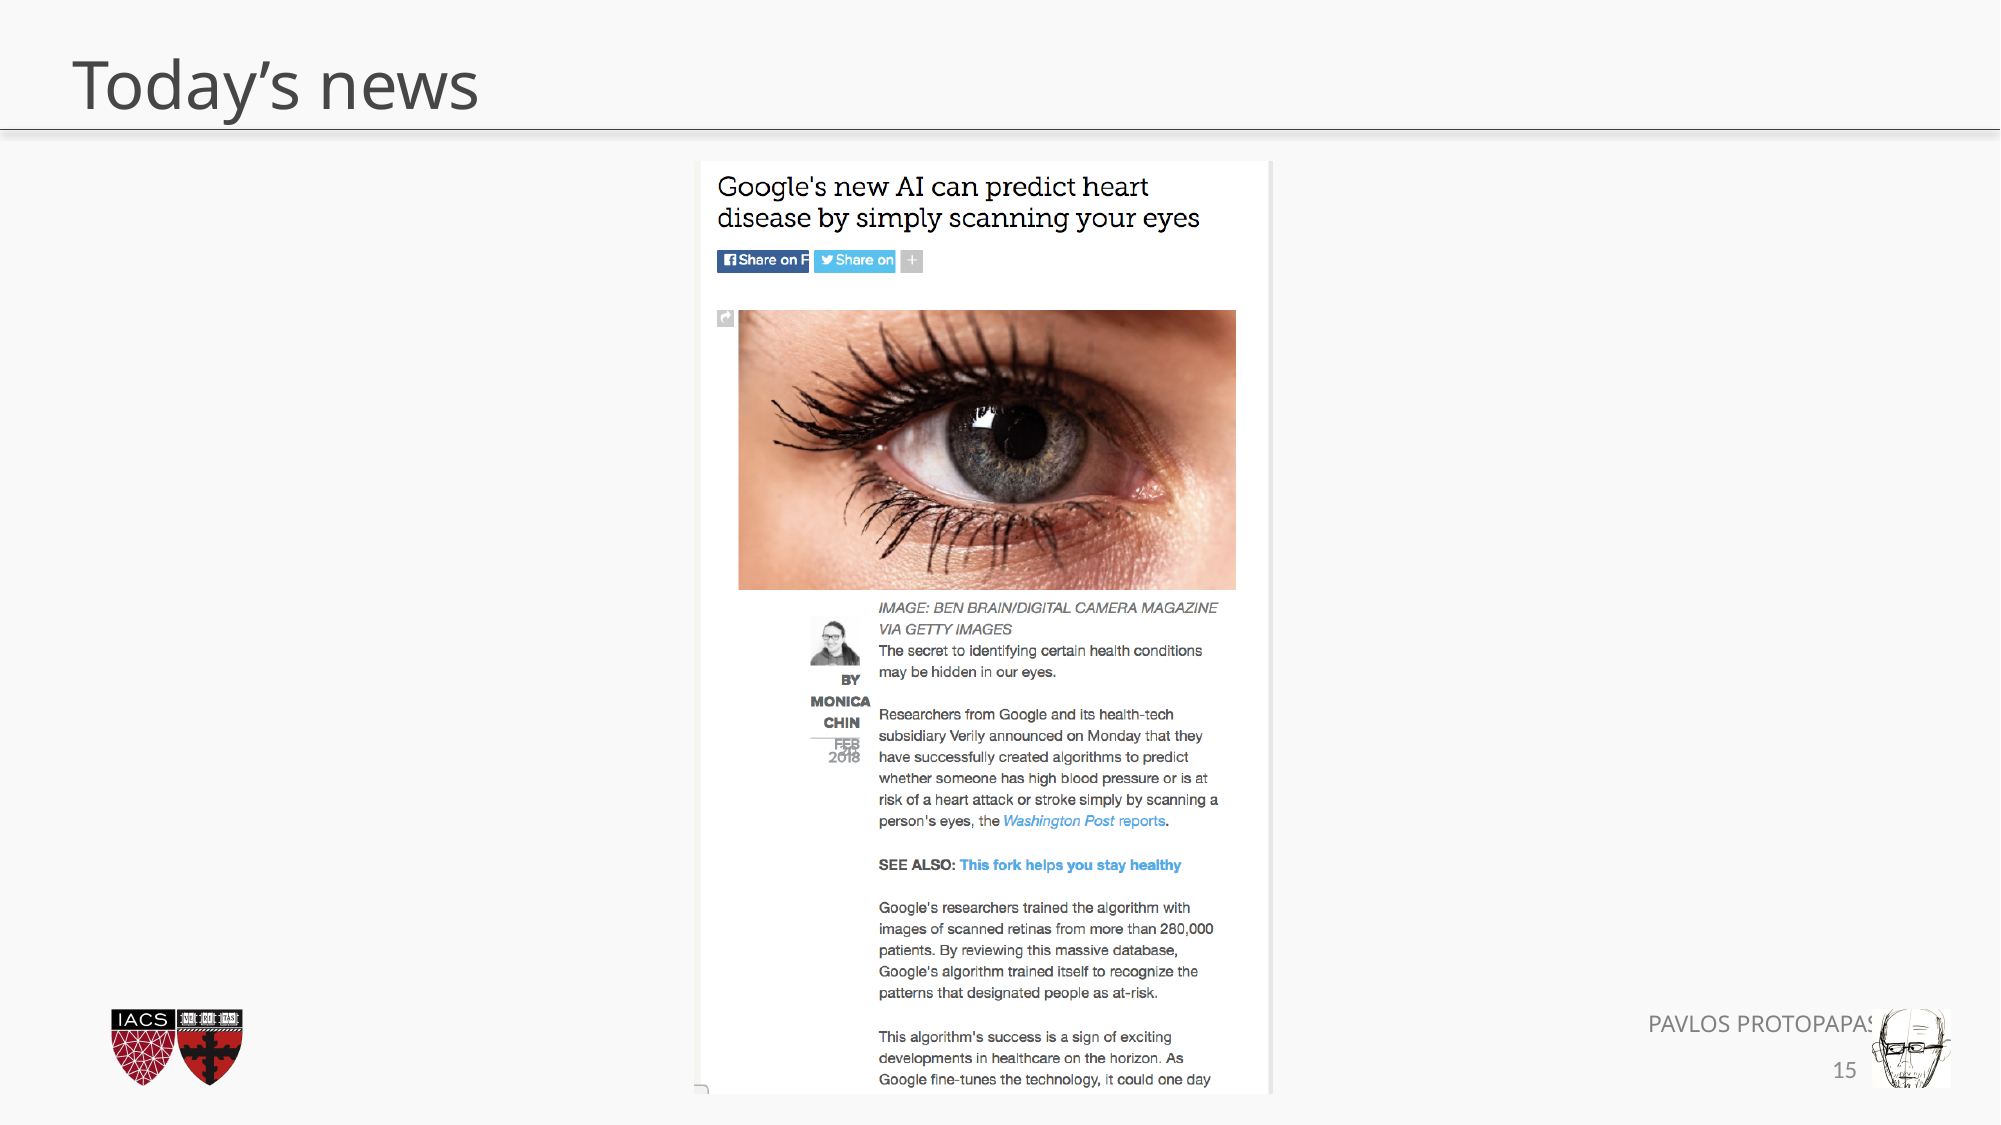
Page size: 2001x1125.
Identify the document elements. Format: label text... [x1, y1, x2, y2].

picture [109, 1009, 243, 1086]
picture [1872, 1009, 1951, 1088]
picture [694, 161, 1274, 1094]
title Today’s news [57, 35, 1943, 162]
slide_number 15 [1405, 1038, 1873, 1099]
